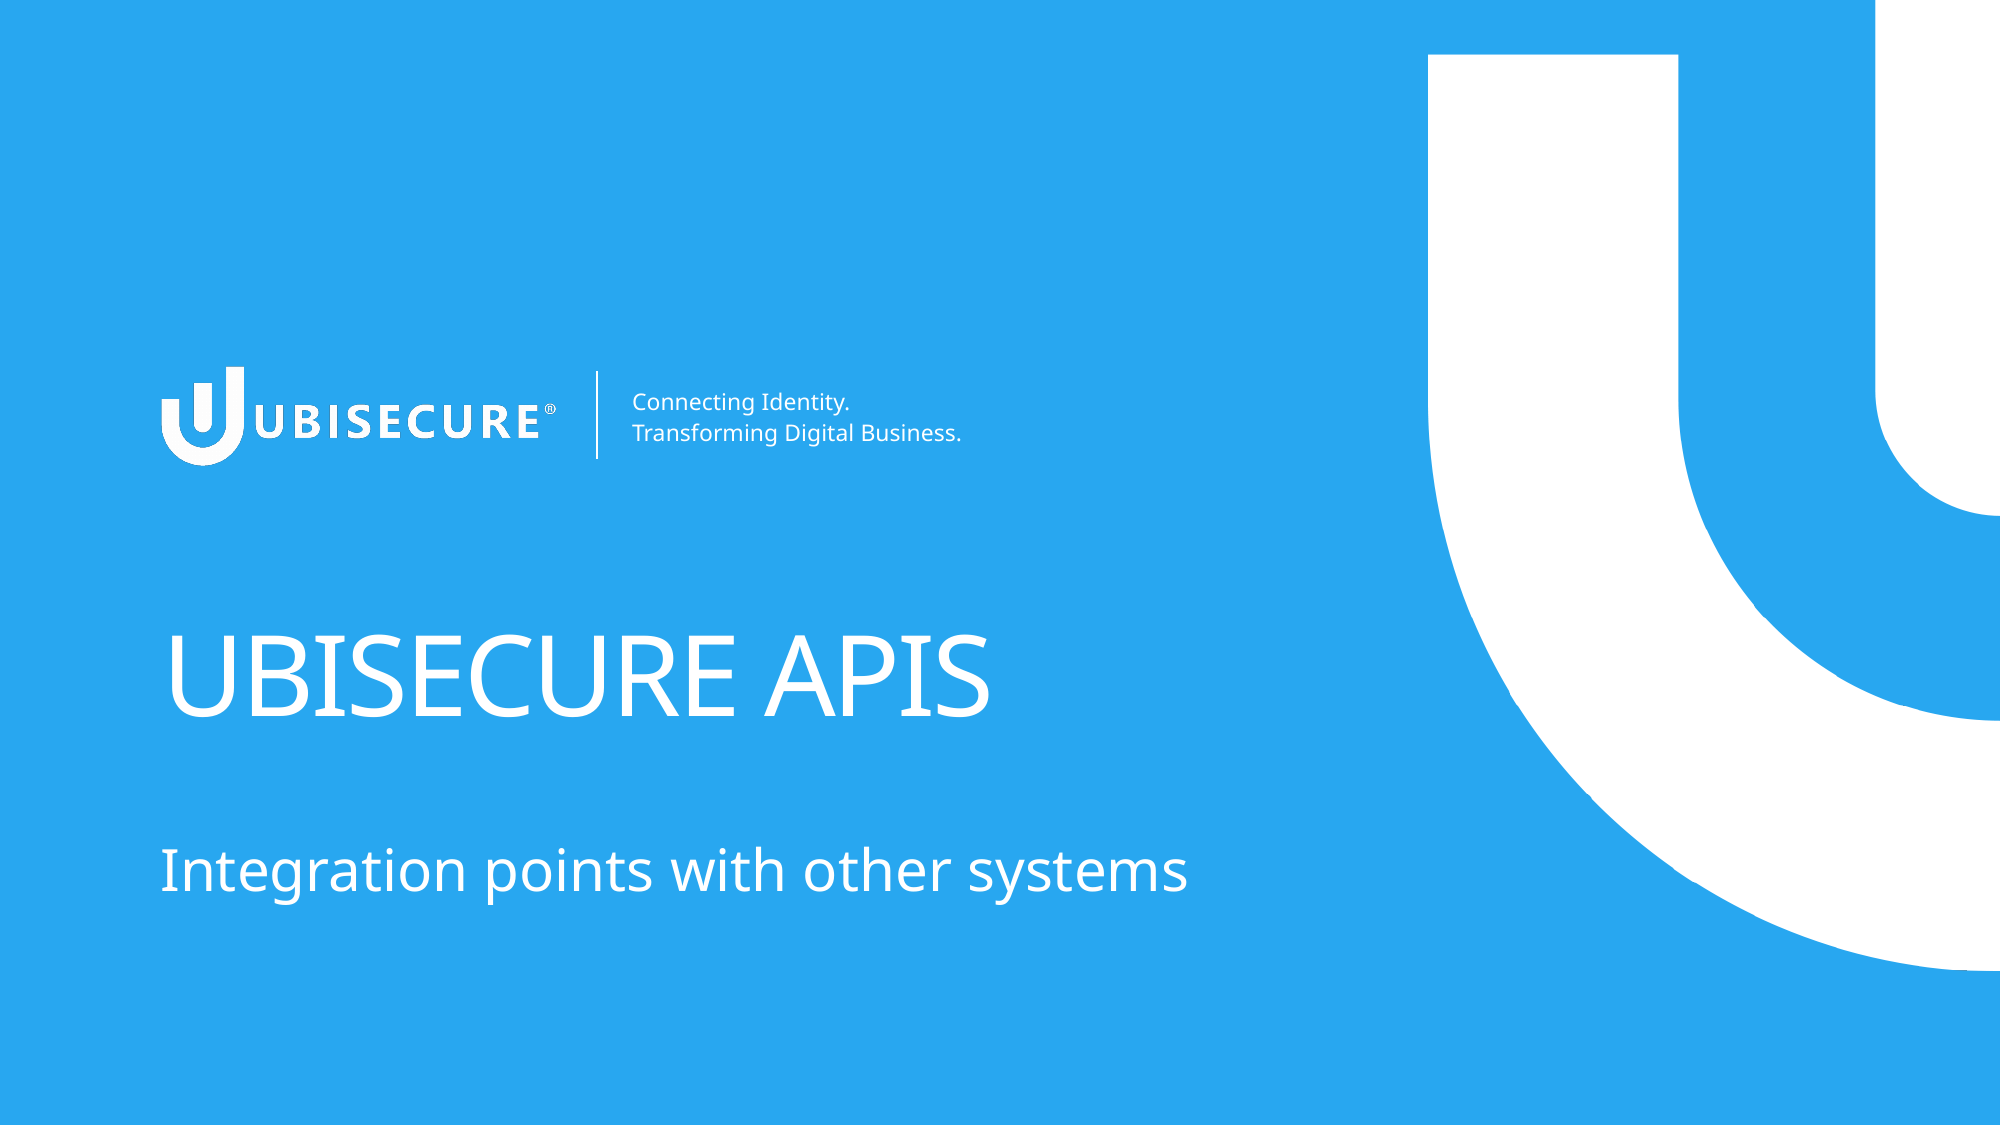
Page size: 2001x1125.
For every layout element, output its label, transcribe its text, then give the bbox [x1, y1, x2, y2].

title Ubisecure APIs [147, 612, 1439, 798]
list Integration points with other systems [145, 825, 1448, 1012]
picture [145, 355, 570, 477]
